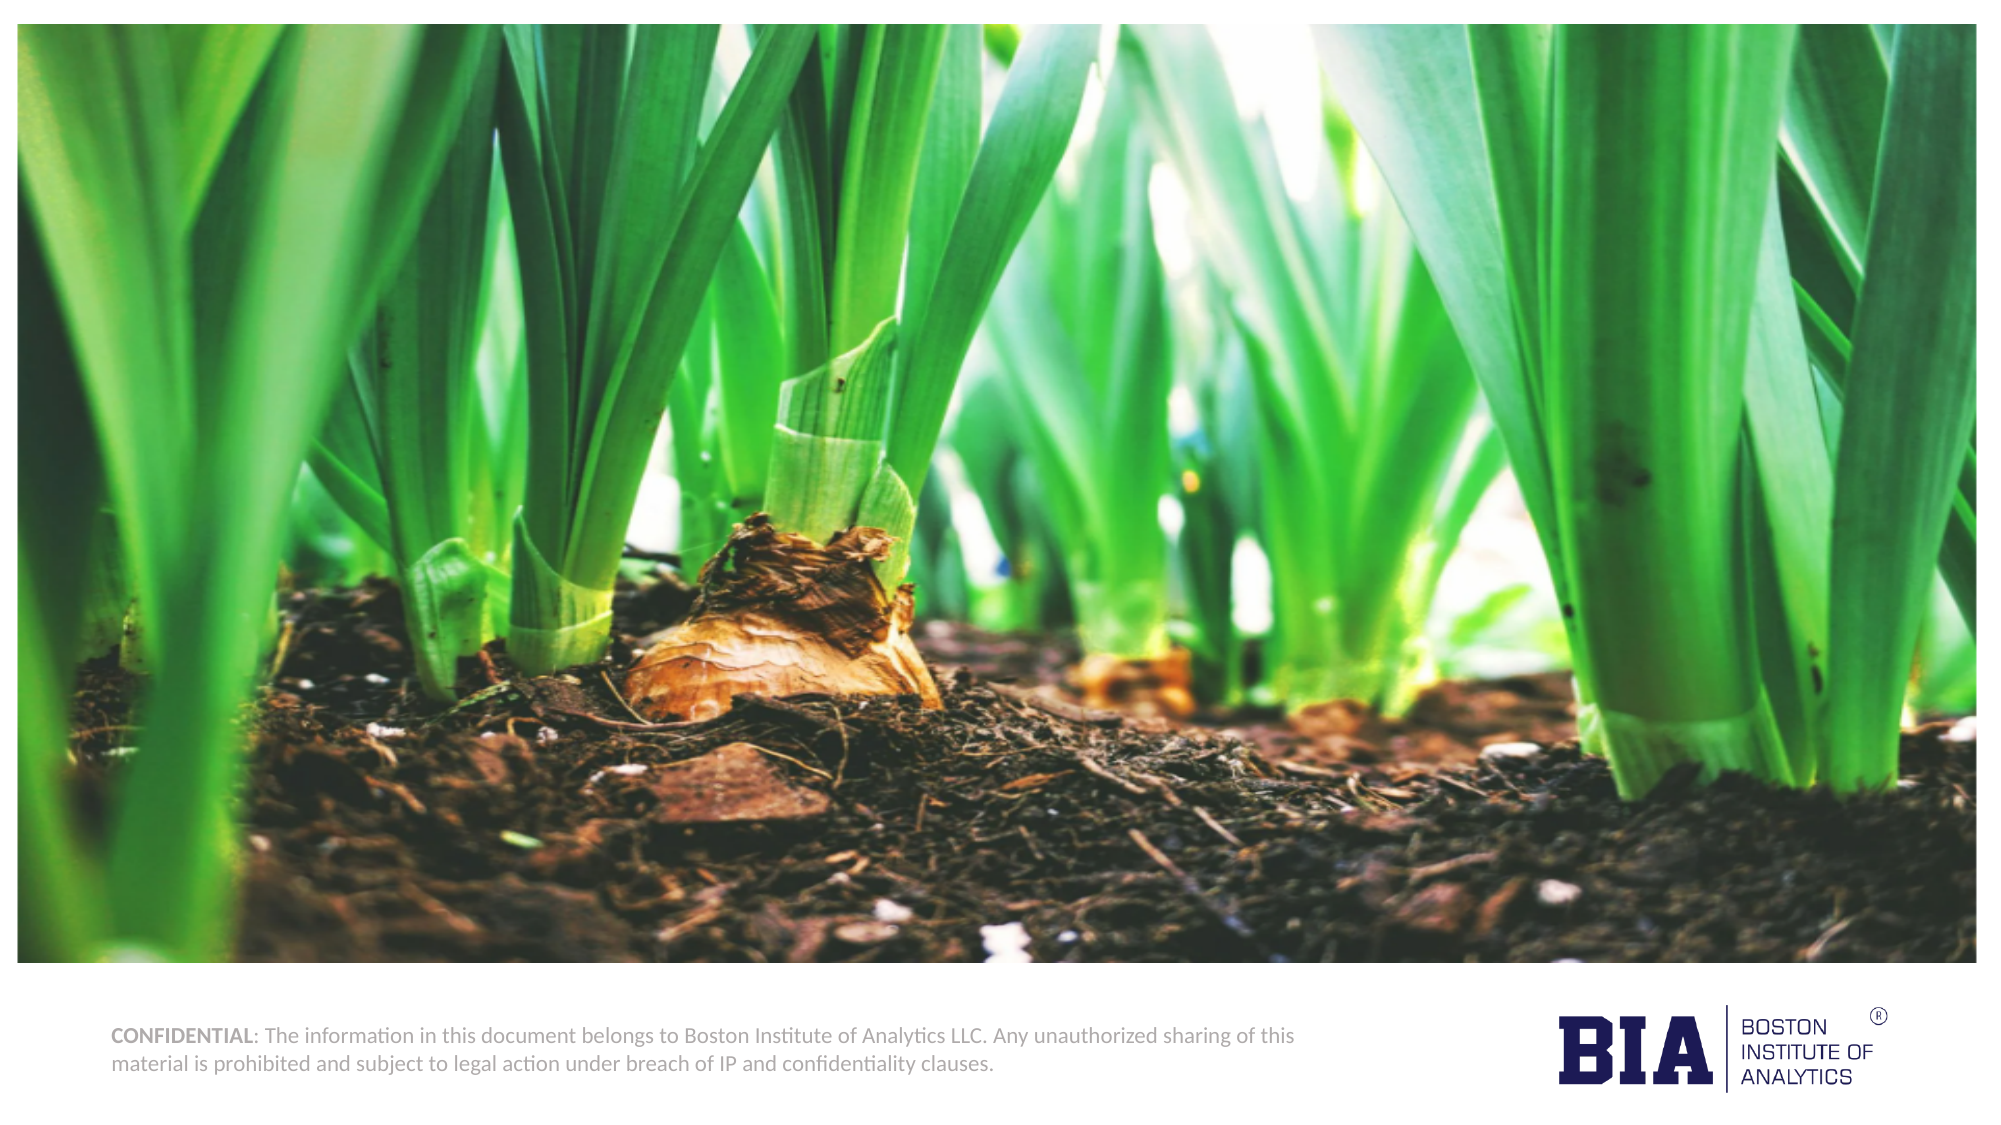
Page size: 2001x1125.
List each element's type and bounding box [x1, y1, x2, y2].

picture [1557, 1003, 1889, 1094]
list [16, 24, 1979, 963]
